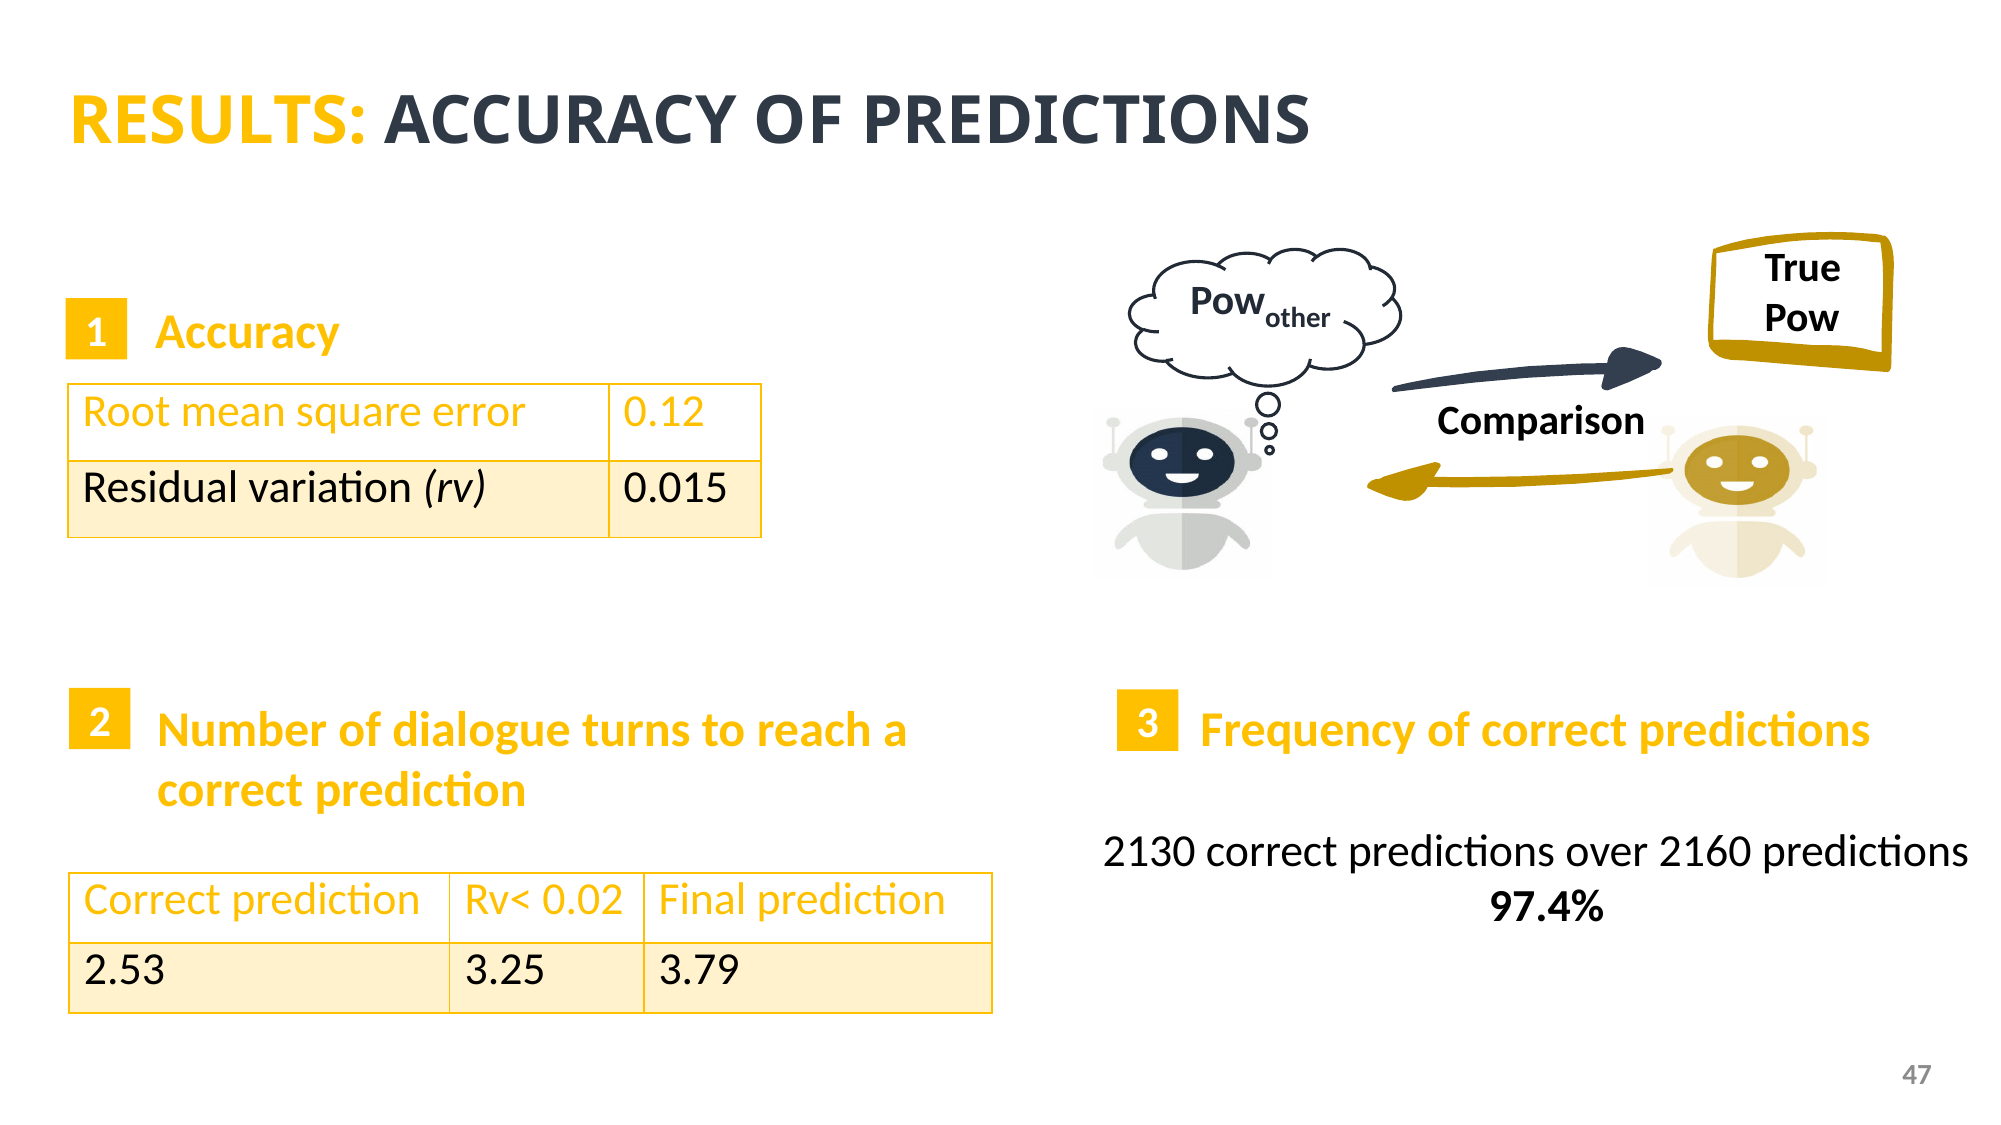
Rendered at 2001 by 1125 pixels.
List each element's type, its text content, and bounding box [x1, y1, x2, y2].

title Results: accuracy of predictions [53, 34, 1942, 210]
table_cell 2.53 [70, 944, 449, 1012]
text_box 3 [1116, 688, 1179, 752]
table_cell 0.015 [610, 462, 760, 537]
text_box Accuracy [140, 291, 1094, 366]
table_cell 3.79 [645, 944, 991, 1012]
table_cell Residual variation (rv) [69, 462, 608, 537]
text_box 2130 correct predictions over 2160 predictions 97.4% [1087, 813, 1995, 938]
text_box 2 [68, 687, 131, 750]
table_header Root mean square error [69, 385, 608, 460]
table_header Rv< 0.02 [450, 874, 643, 942]
text_box Number of dialogue turns to reach a correct prediction [142, 689, 1005, 825]
table_header Correct prediction [70, 874, 449, 942]
text_box Frequency of correct predictions [1185, 689, 1989, 765]
table_header 0.12 [610, 385, 760, 460]
table_header Final prediction [645, 874, 991, 942]
text_box 1 [65, 297, 128, 360]
table_cell 3.25 [450, 944, 643, 1012]
slide_number 47 [1496, 1042, 1947, 1103]
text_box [1094, 232, 1894, 586]
text_box [113, 264, 1094, 423]
